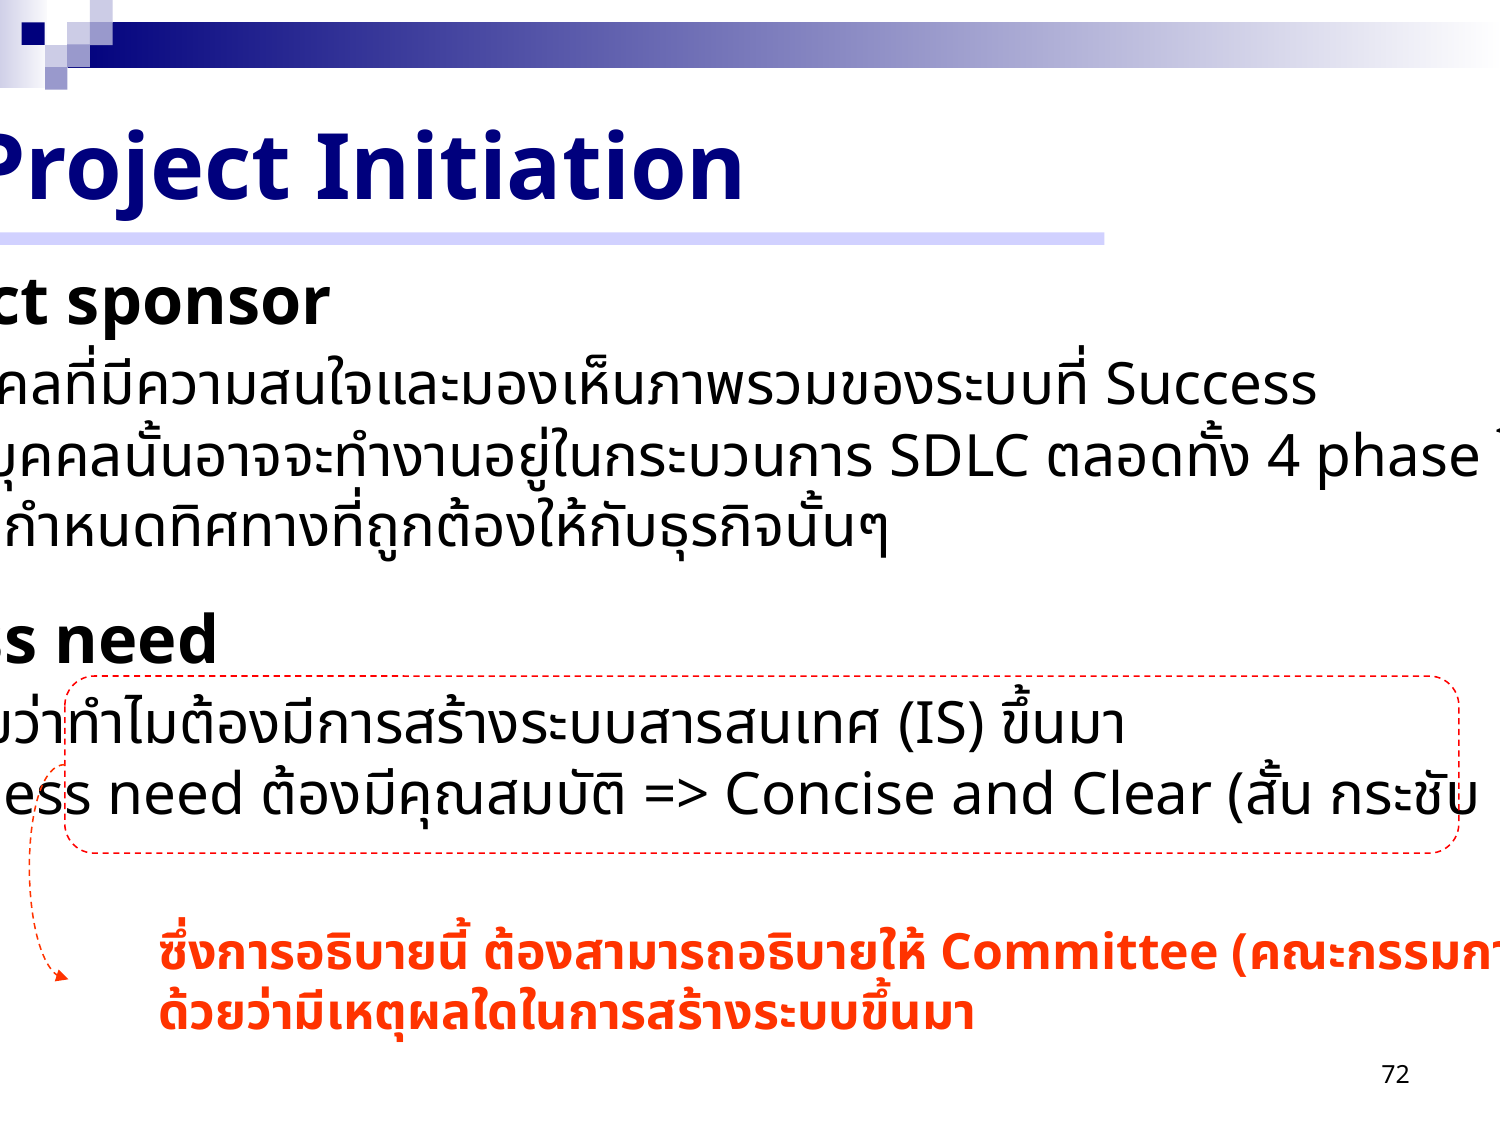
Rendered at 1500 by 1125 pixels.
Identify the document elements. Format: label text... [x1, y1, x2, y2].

slide_number 72 [1074, 1047, 1426, 1101]
text_box ซึ่งการอธิบายนี้ ต้องสามารถอธิบายให้ Committee (คณะกรรมการ) ยอมรับ ด้วยว่ามีเหตุผลใดในการสร้างระบบขึ้นมา [68, 911, 1500, 1047]
text_box Project sponsor บุคคลที่มีความสนใจและมองเห็นภาพรวมของระบบที่ Success ซึ่งบุคคลนั้นอาจจะทำงานอยู่ในกระบวนการ SDLC ตลอดทั้ง 4 phase โดยเป็น ผู้กำหนดทิศทางที่ถูกต้องให้กับธุรกิจนั้นๆ [0, 250, 1500, 566]
text_box Project Initiation [0, 100, 763, 226]
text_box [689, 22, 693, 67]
text_box Business need อธิบายว่าทำไมต้องมีการสร้างระบบสารสนเทศ (IS) ขึ้นมา Business need ต้องมีคุณสมบัติ => Concise and Clear (สั้น กระชับ และชัดเจน) [0, 589, 1500, 834]
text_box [64, 764, 349, 980]
text_box [64, 676, 1459, 854]
